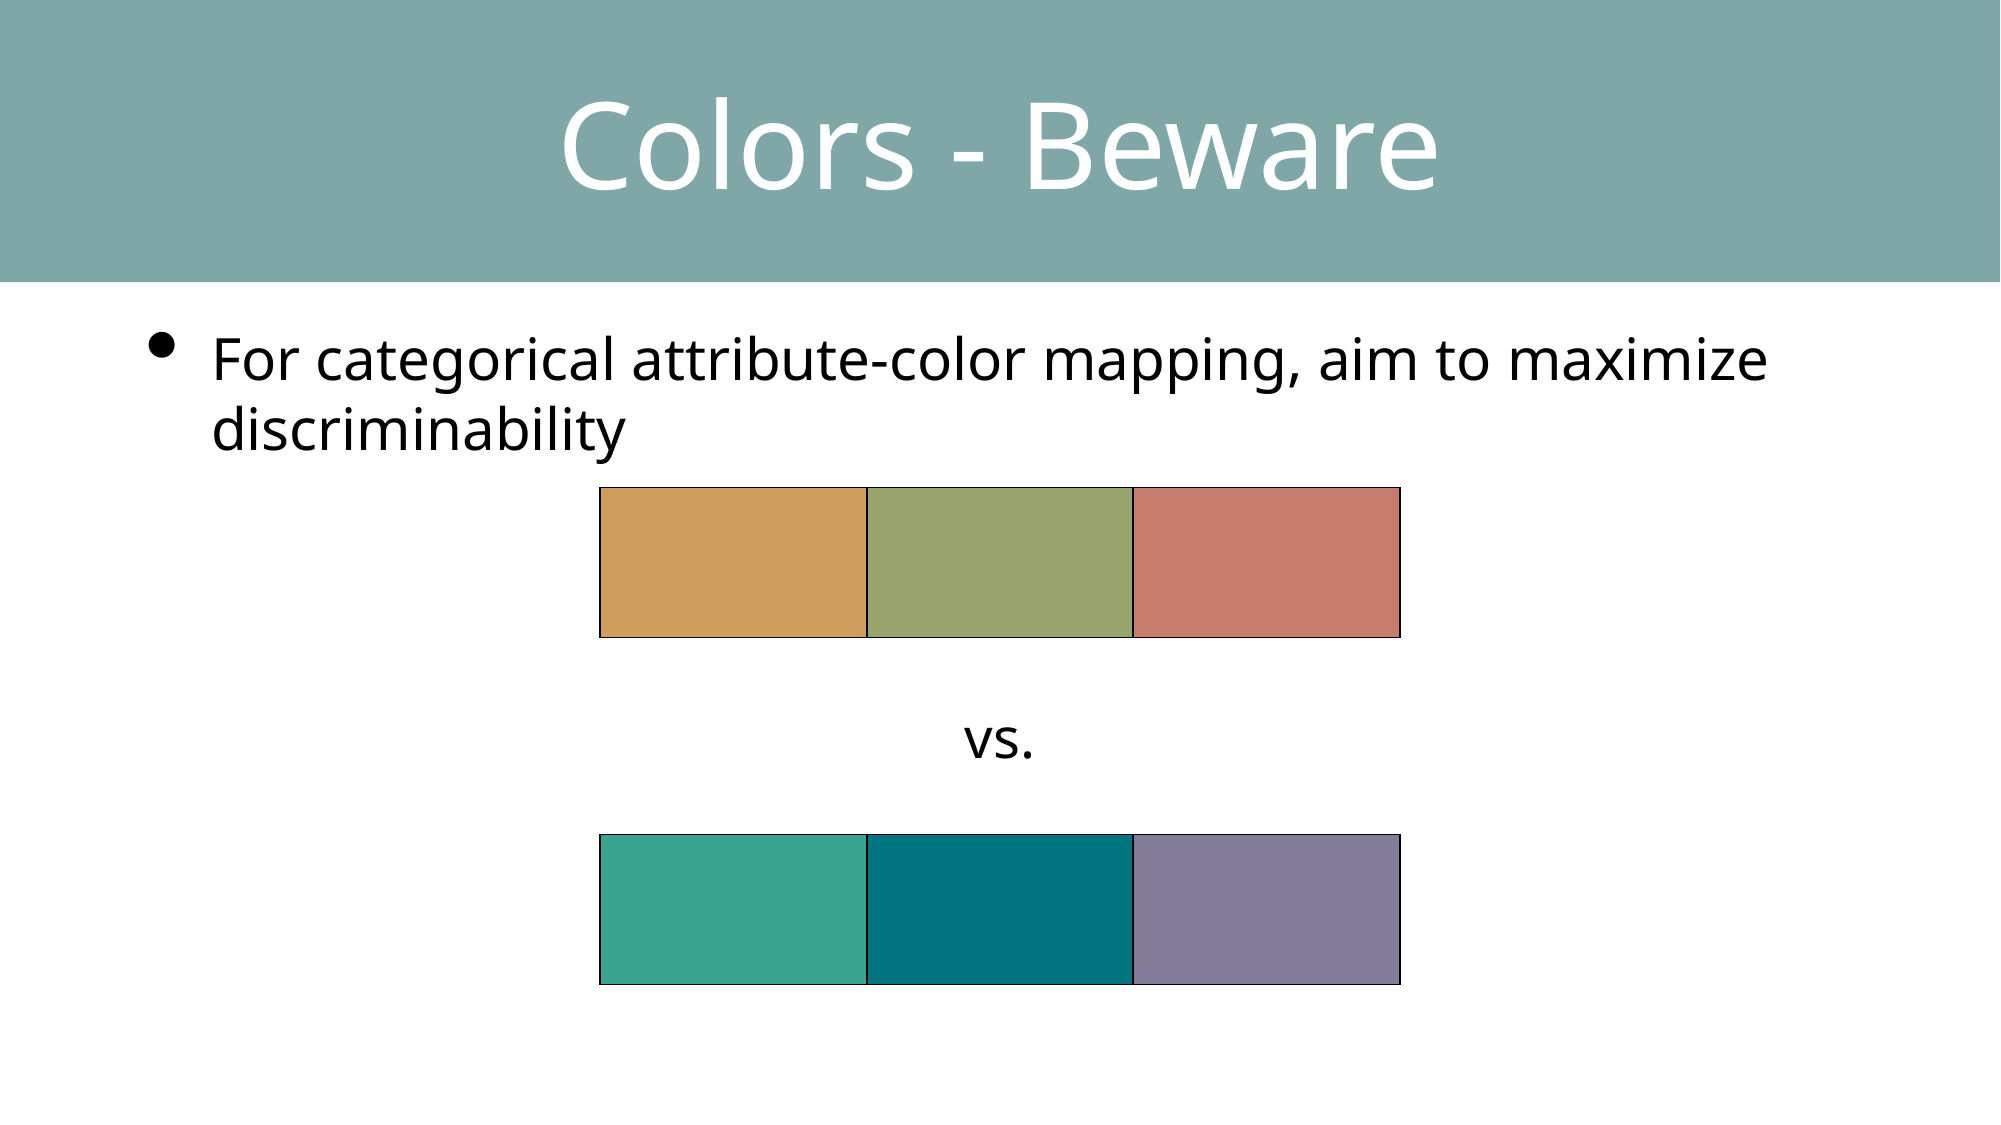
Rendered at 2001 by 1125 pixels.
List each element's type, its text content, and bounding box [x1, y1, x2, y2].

text_box Colors - Beware [0, 0, 2000, 283]
table_header [868, 835, 1132, 984]
table_header [1134, 835, 1399, 984]
table_header [868, 488, 1132, 637]
text_box For categorical attribute-color mapping, aim to maximize discriminability [104, 314, 2000, 1021]
table_header [601, 835, 866, 984]
text_box vs. [957, 698, 1043, 774]
table_header [1134, 488, 1399, 637]
table_header [601, 488, 866, 637]
